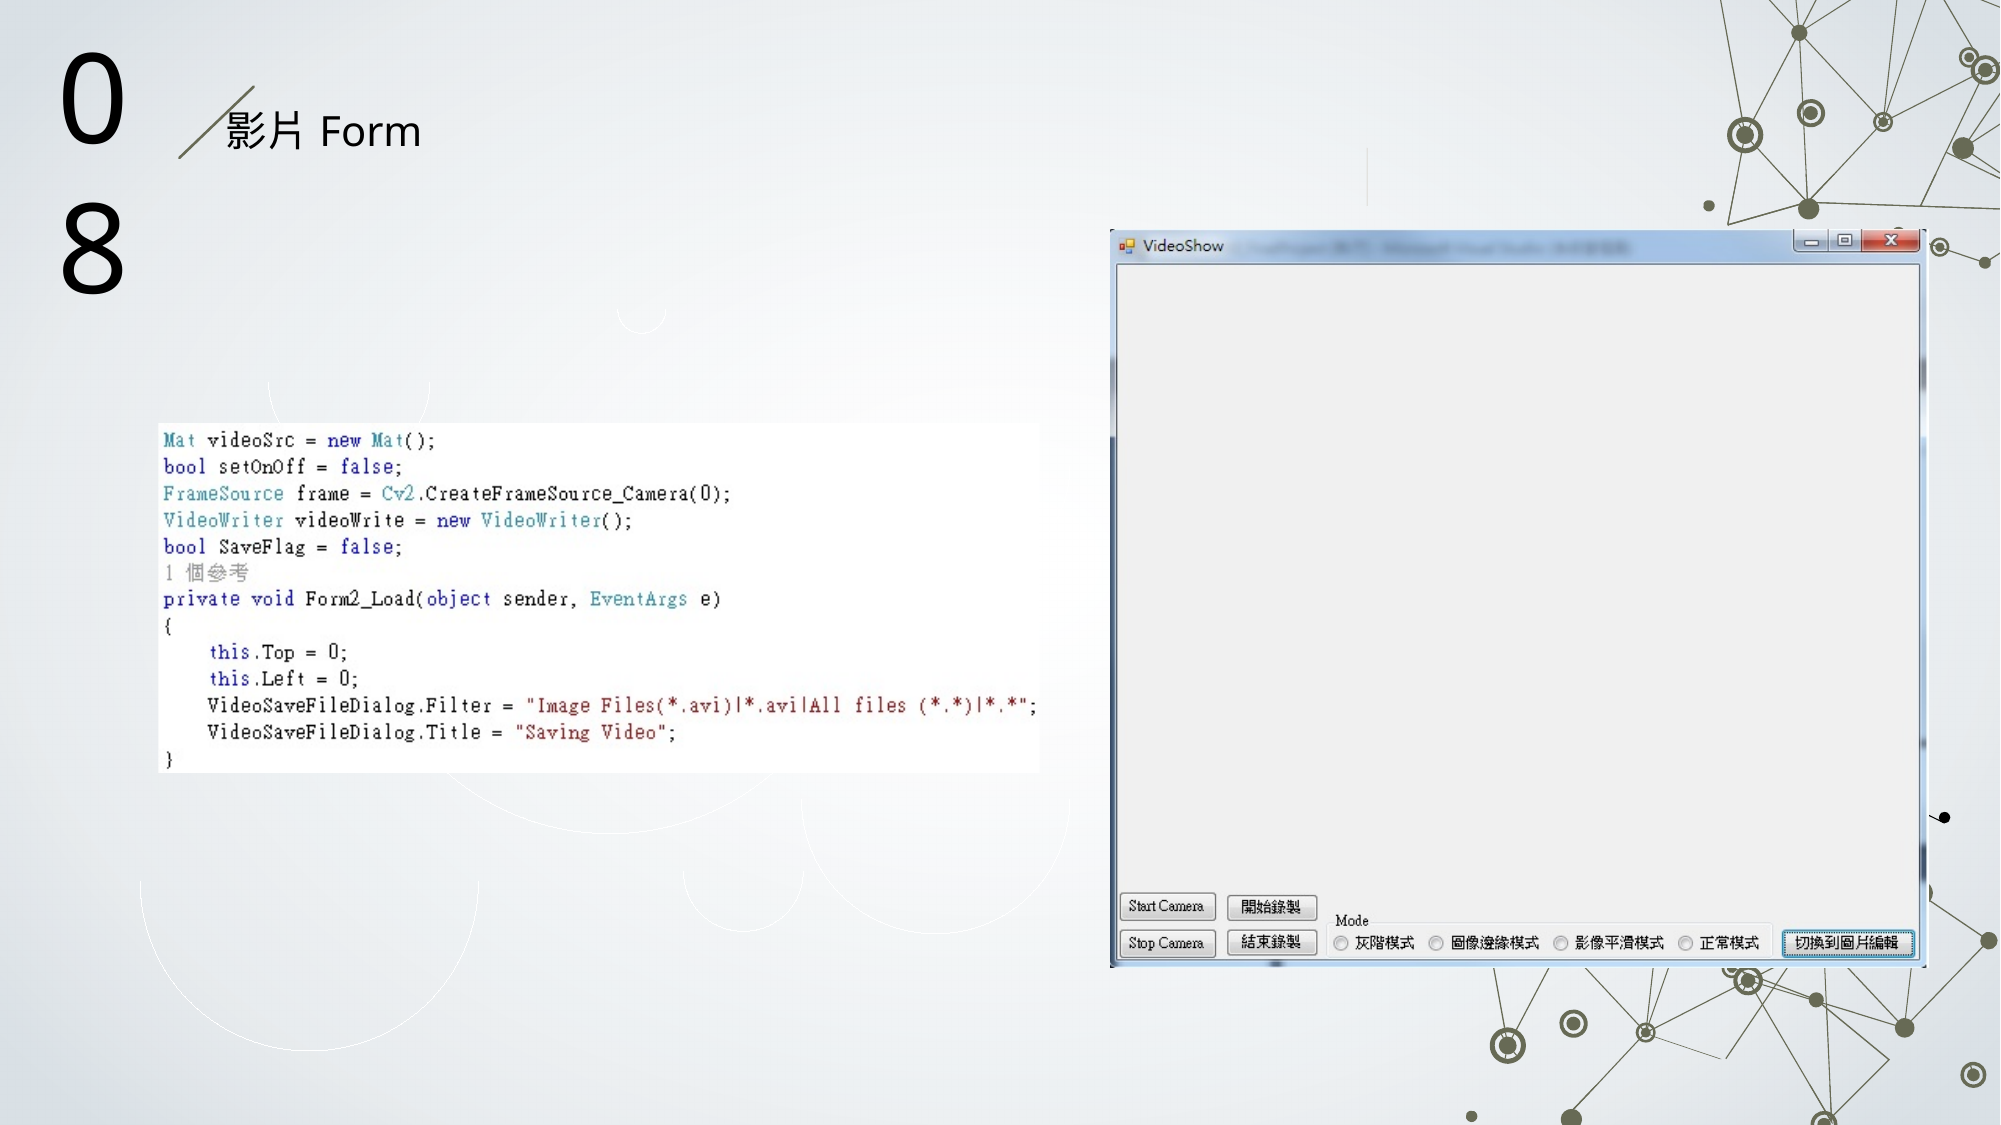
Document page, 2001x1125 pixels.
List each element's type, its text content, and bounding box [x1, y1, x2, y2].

text_box 影片Form [211, 96, 438, 162]
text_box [179, 86, 254, 158]
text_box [1465, 758, 2000, 1125]
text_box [1702, 0, 2000, 325]
picture [0, 0, 2001, 1125]
text_box 08 [42, 10, 214, 326]
